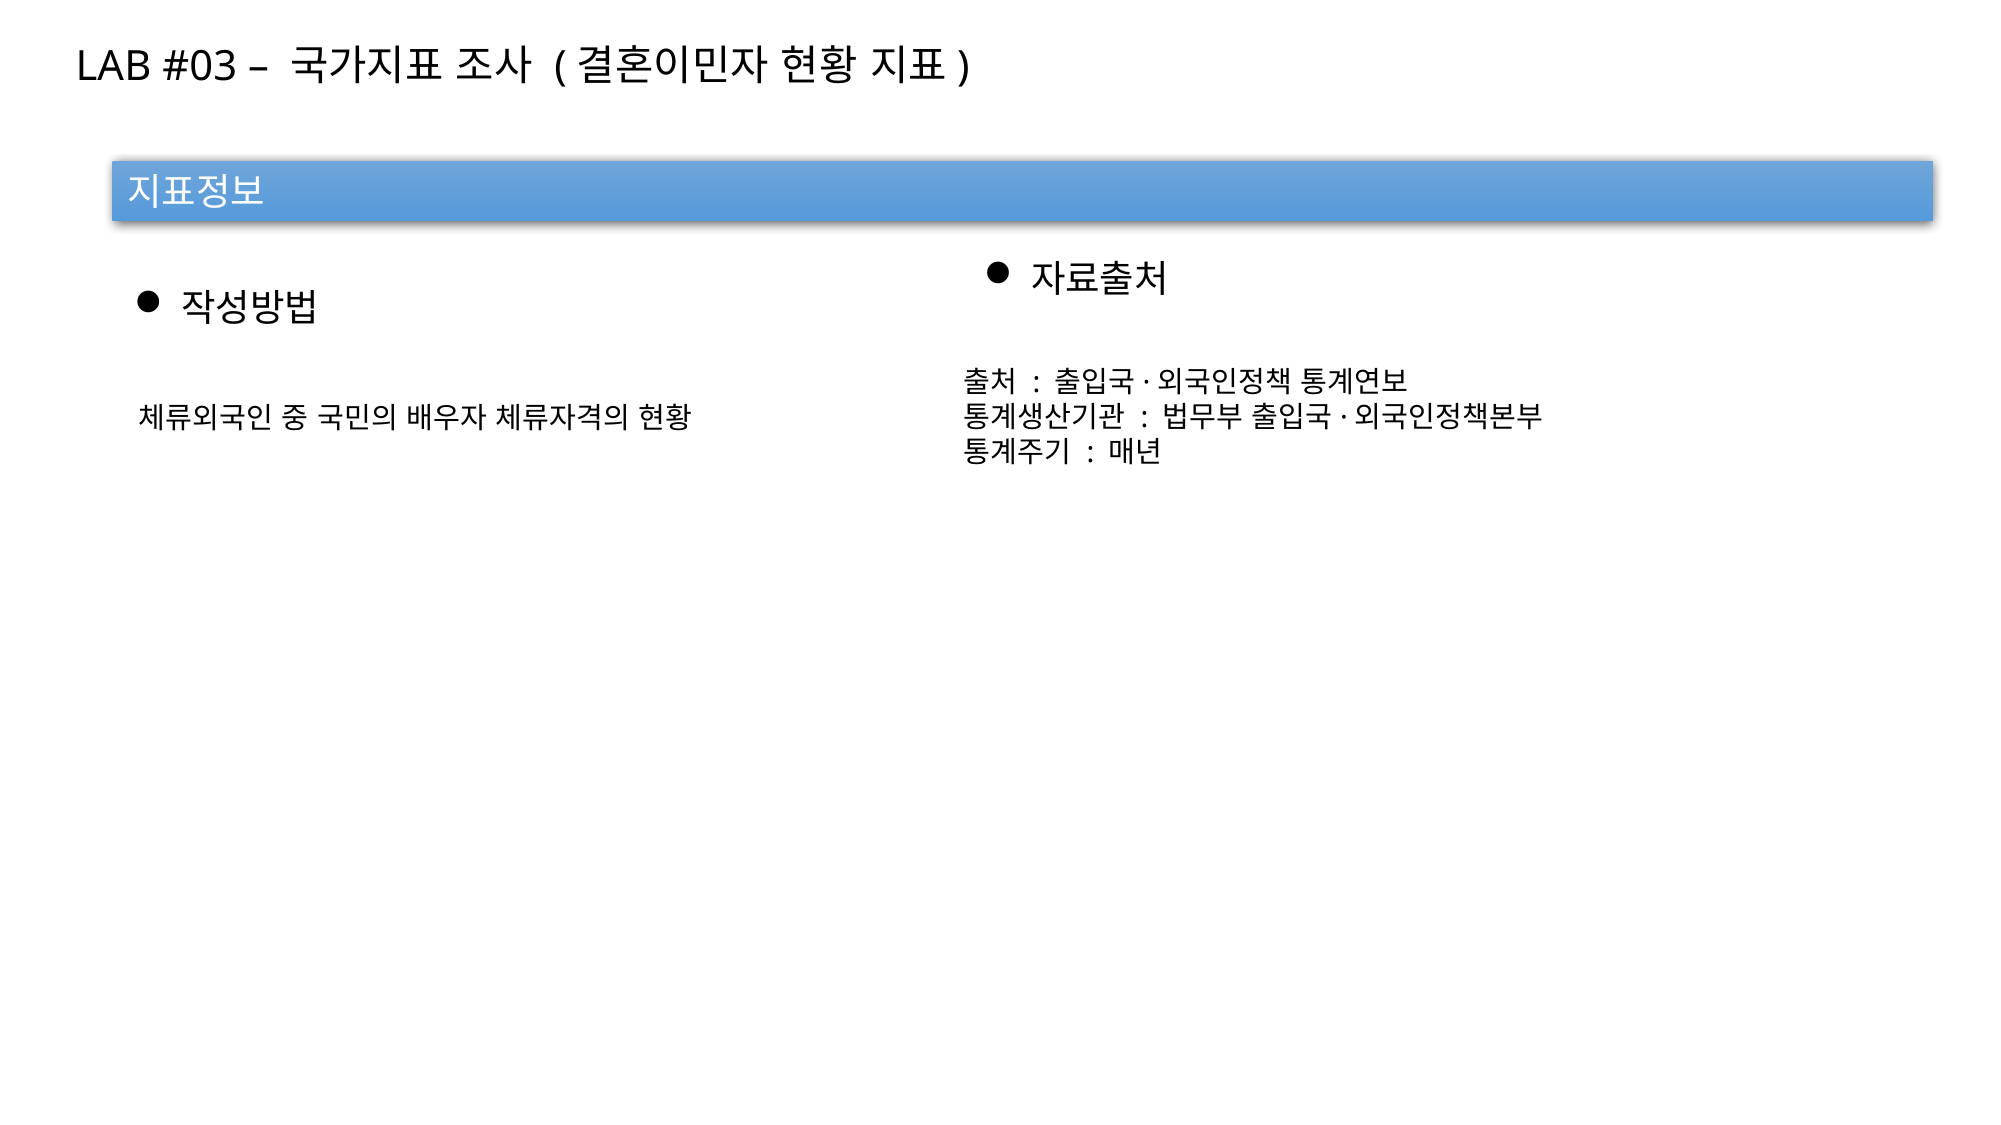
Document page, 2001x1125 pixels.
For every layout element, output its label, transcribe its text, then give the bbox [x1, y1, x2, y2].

text_box 체류외국인 중 국민의 배우자 체류자격의 현황 [49, 391, 830, 442]
text_box 출처 : 출입국·외국인정책 통계연보 통계생산기관 : 법무부 출입국·외국인정책본부 통계주기 : 매년 [873, 356, 1745, 476]
text_box 지표정보 [112, 161, 1933, 221]
text_box 작성방법 [119, 276, 335, 337]
text_box LAB #03 – 국가지표 조사 (결혼이민자 현황 지표) [60, 31, 1259, 96]
text_box 자료출처 [969, 248, 1184, 308]
